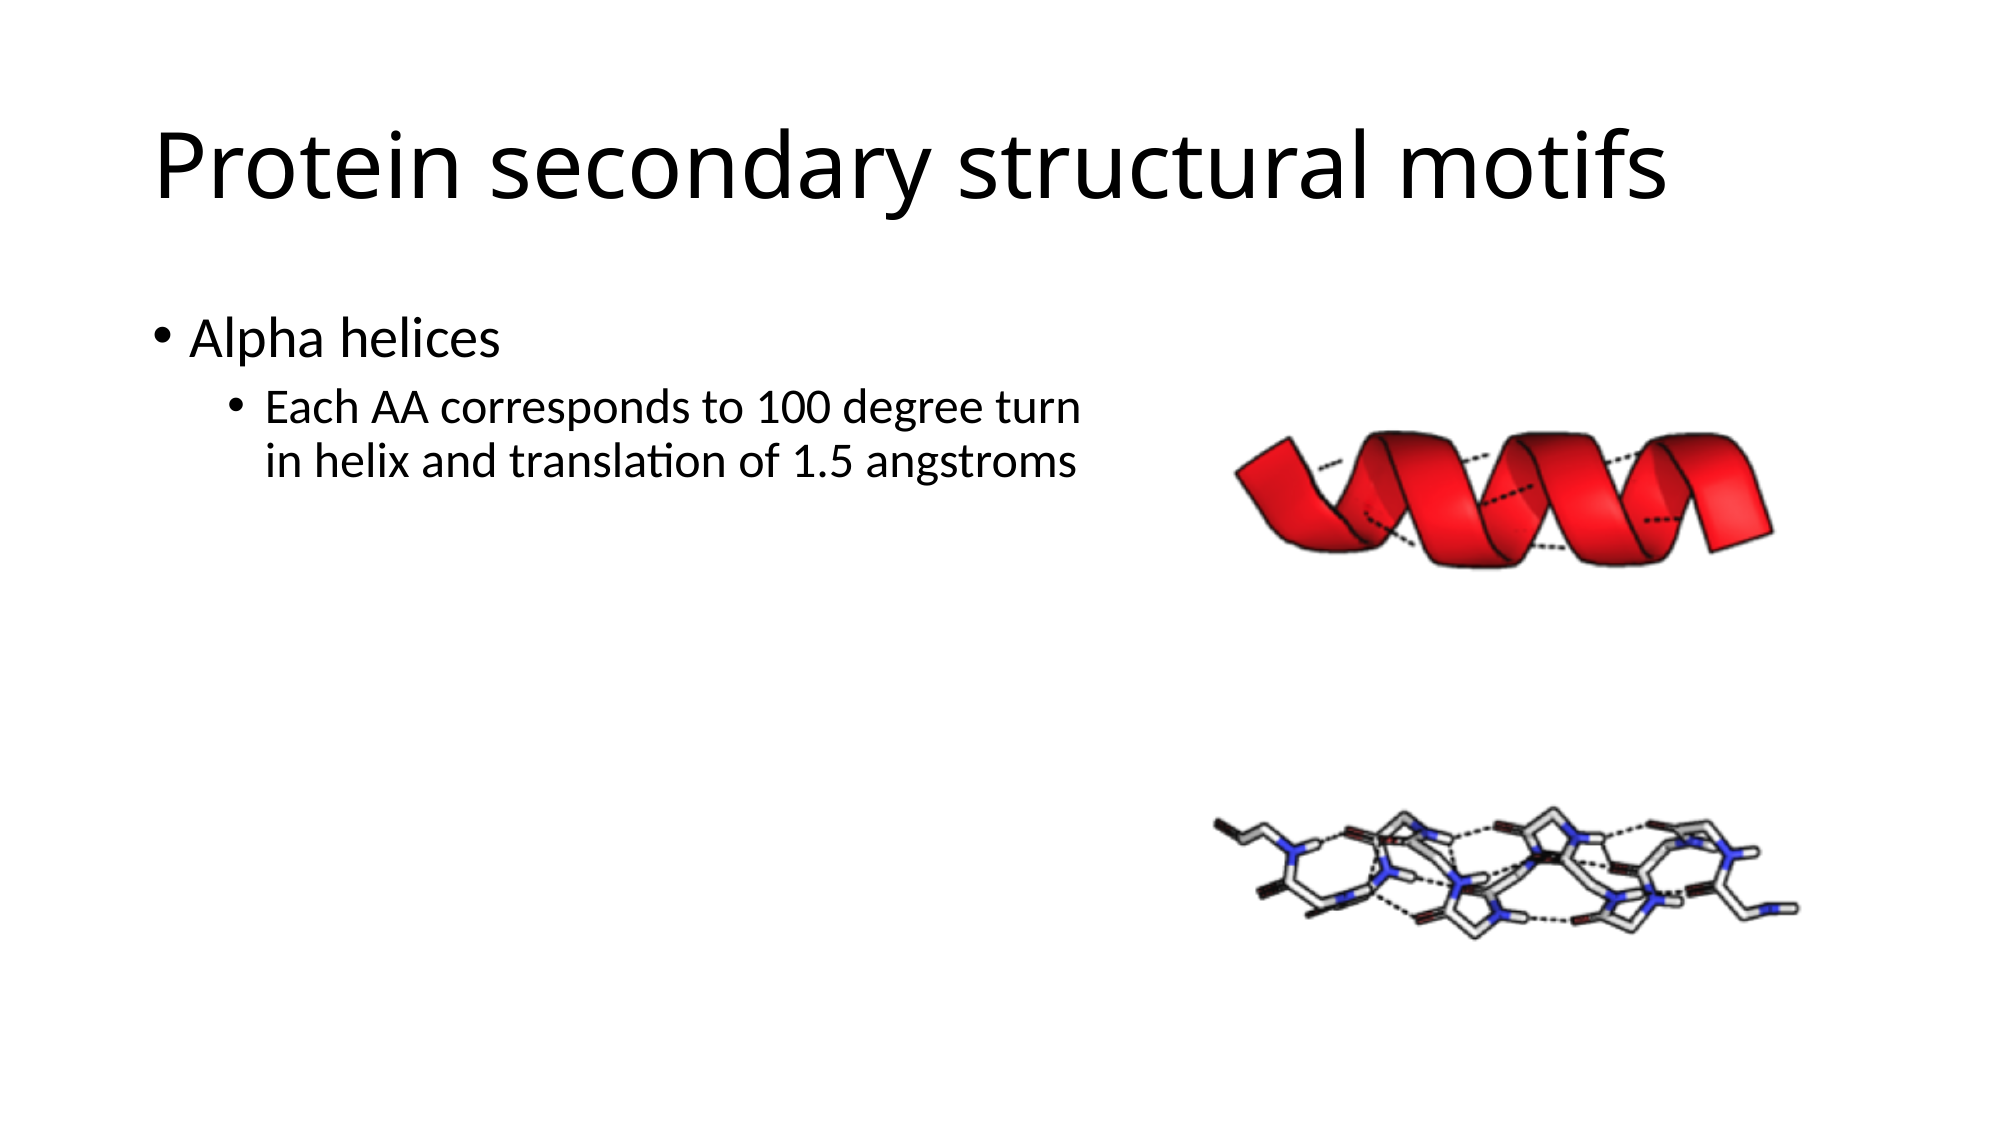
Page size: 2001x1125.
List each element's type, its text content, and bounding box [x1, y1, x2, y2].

picture [1181, 277, 1921, 1014]
title Protein secondary structural motifs [137, 59, 1863, 278]
list Alpha helices Each AA corresponds to 100 degree turn in helix and translation of 1.5 angstroms [137, 299, 1138, 1014]
